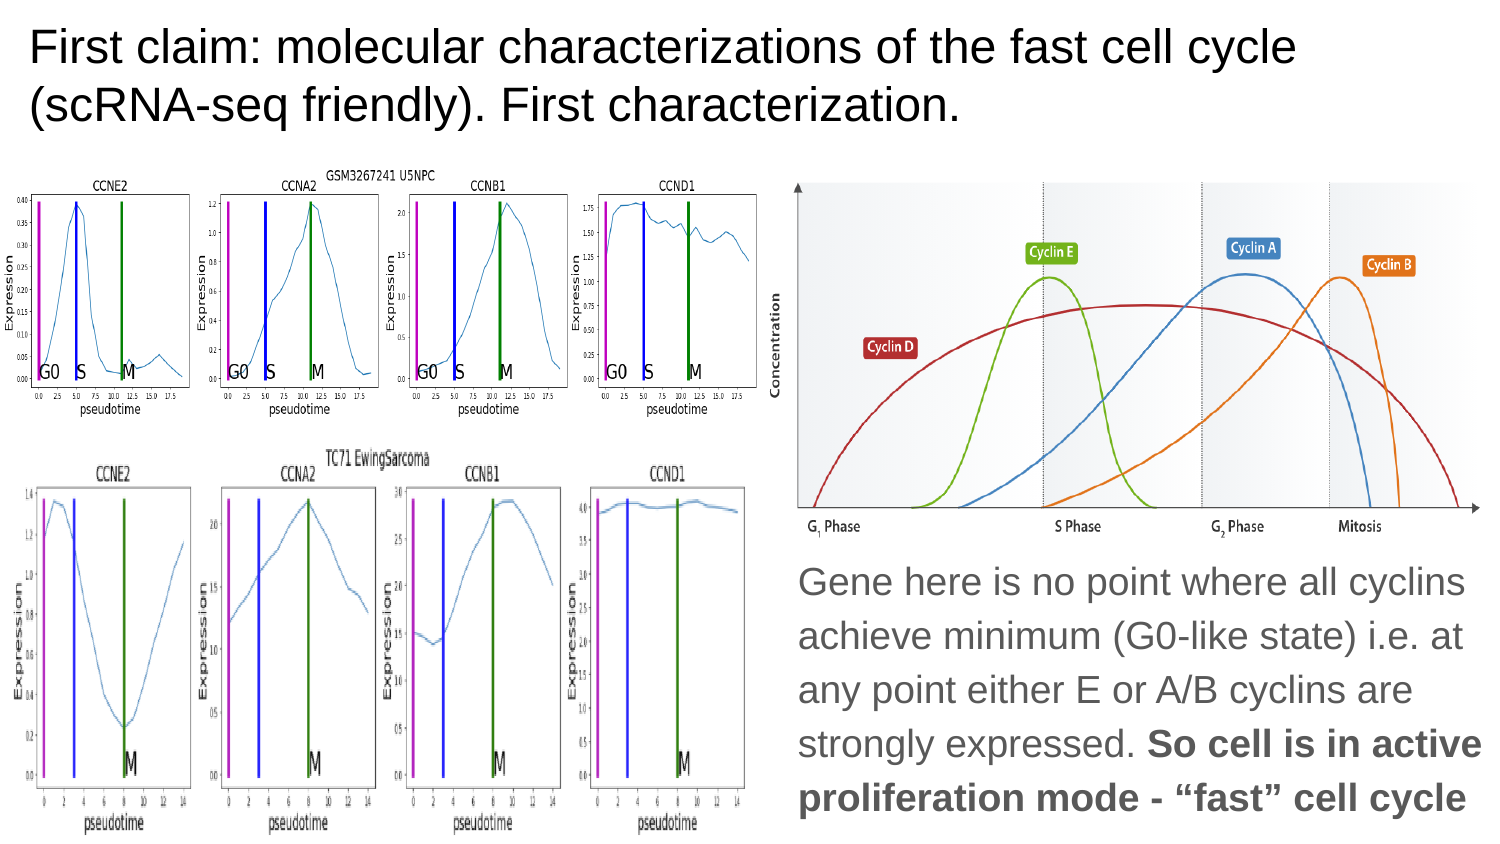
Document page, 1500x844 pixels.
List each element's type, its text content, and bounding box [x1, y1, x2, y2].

picture [0, 164, 1500, 844]
list Gene here is no point where all cyclins achieve minimum (G0-like state) i.e. at any point either E or A/B cyclins are strongly expressed. So cell is in active proliferation mode - “fast” cell cycle [782, 555, 1500, 842]
title First claim: molecular characterizations of the fast cell cycle (scRNA-seq friendly). First characterization. [13, 0, 1487, 117]
